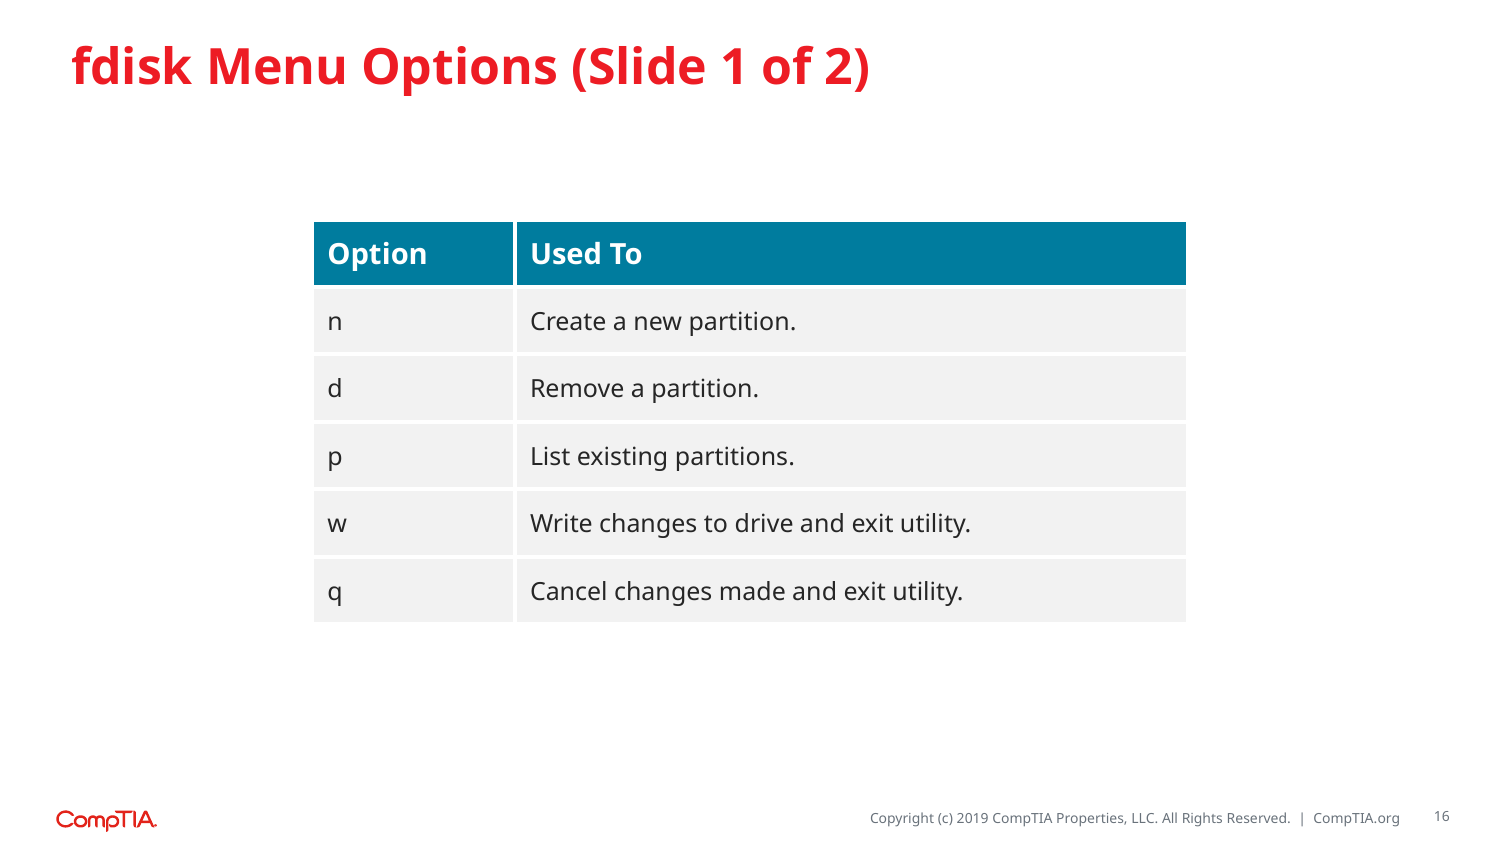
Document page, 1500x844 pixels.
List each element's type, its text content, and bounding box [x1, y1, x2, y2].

table_cell p [314, 424, 513, 487]
table_cell d [314, 356, 513, 420]
table_cell Write changes to drive and exit utility. [517, 491, 1186, 555]
table_cell List existing partitions. [517, 424, 1186, 487]
table_cell Create a new partition. [517, 289, 1186, 352]
table_cell Remove a partition. [517, 356, 1186, 420]
title fdisk Menu Options (Slide 1 of 2) [56, 12, 1444, 117]
table_cell w [314, 491, 513, 555]
table_cell Cancel changes made and exit utility. [517, 559, 1186, 622]
table_header Used To [517, 222, 1186, 285]
table_cell n [314, 289, 513, 352]
table_header Option [314, 222, 513, 285]
slide_number 16 [1407, 800, 1450, 835]
table_cell q [314, 559, 513, 622]
